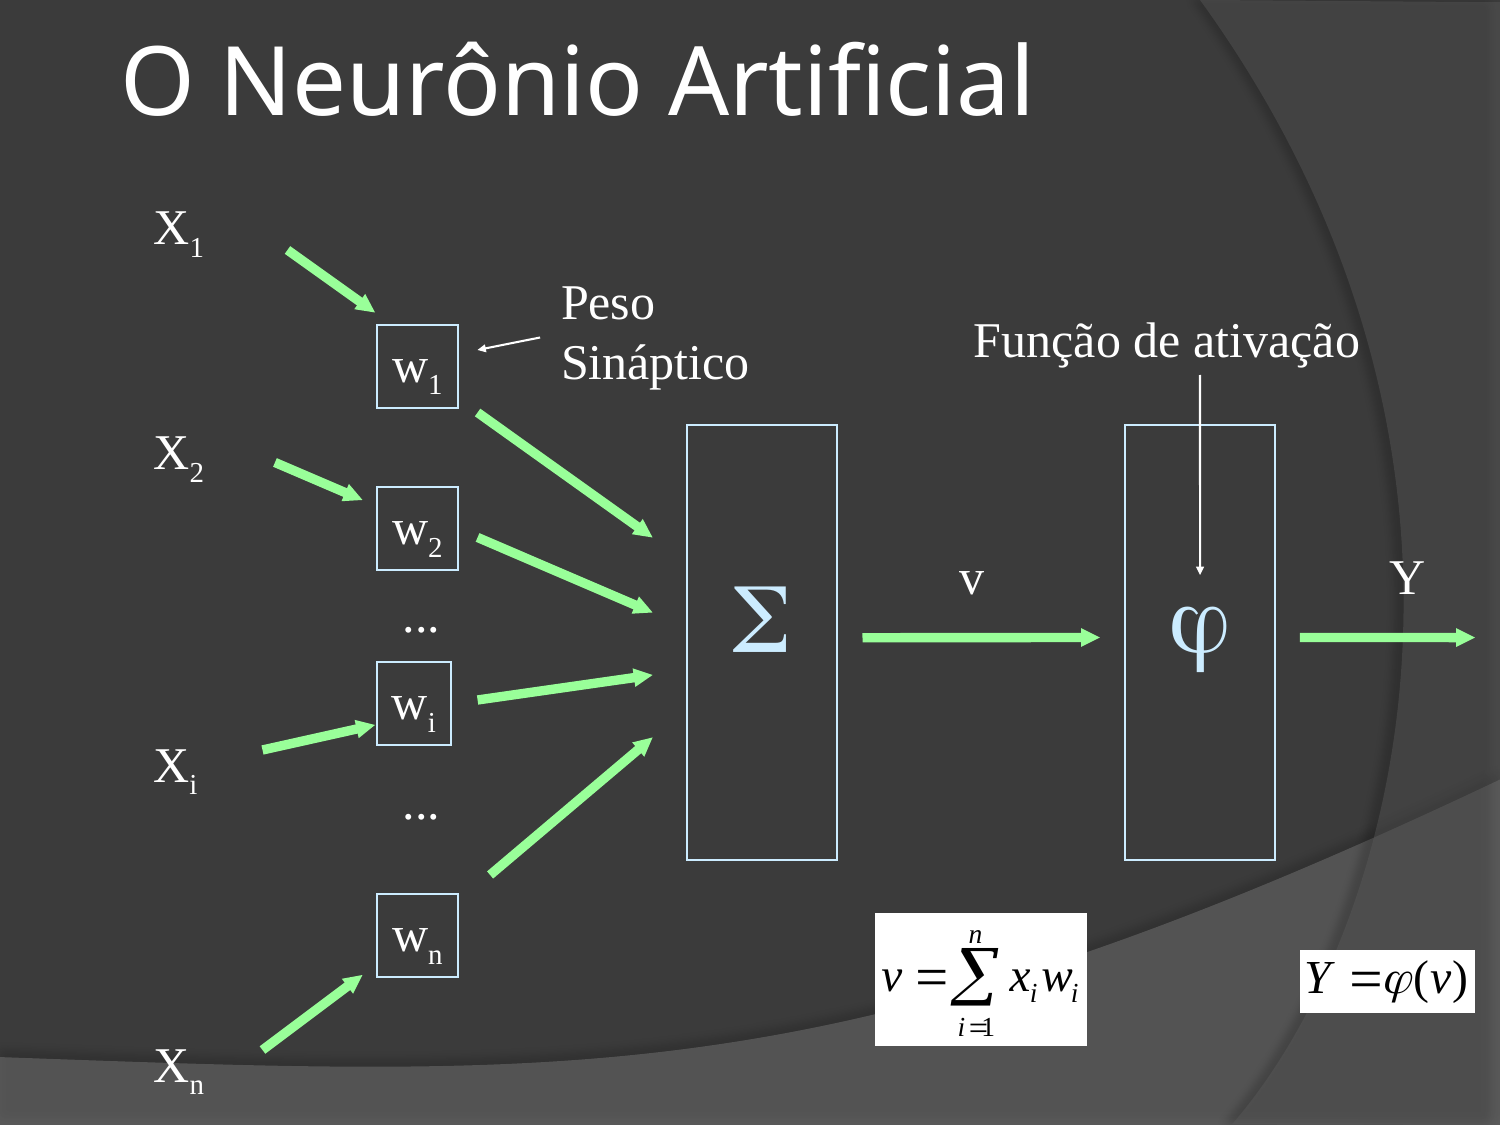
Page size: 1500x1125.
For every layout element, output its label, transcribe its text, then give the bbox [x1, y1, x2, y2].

title O Neurônio Artificial [112, 0, 1388, 172]
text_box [959, 299, 1376, 863]
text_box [374, 262, 766, 972]
text_box [367, 255, 775, 981]
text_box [137, 187, 1476, 1101]
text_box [862, 537, 1101, 1047]
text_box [1299, 949, 1476, 1014]
